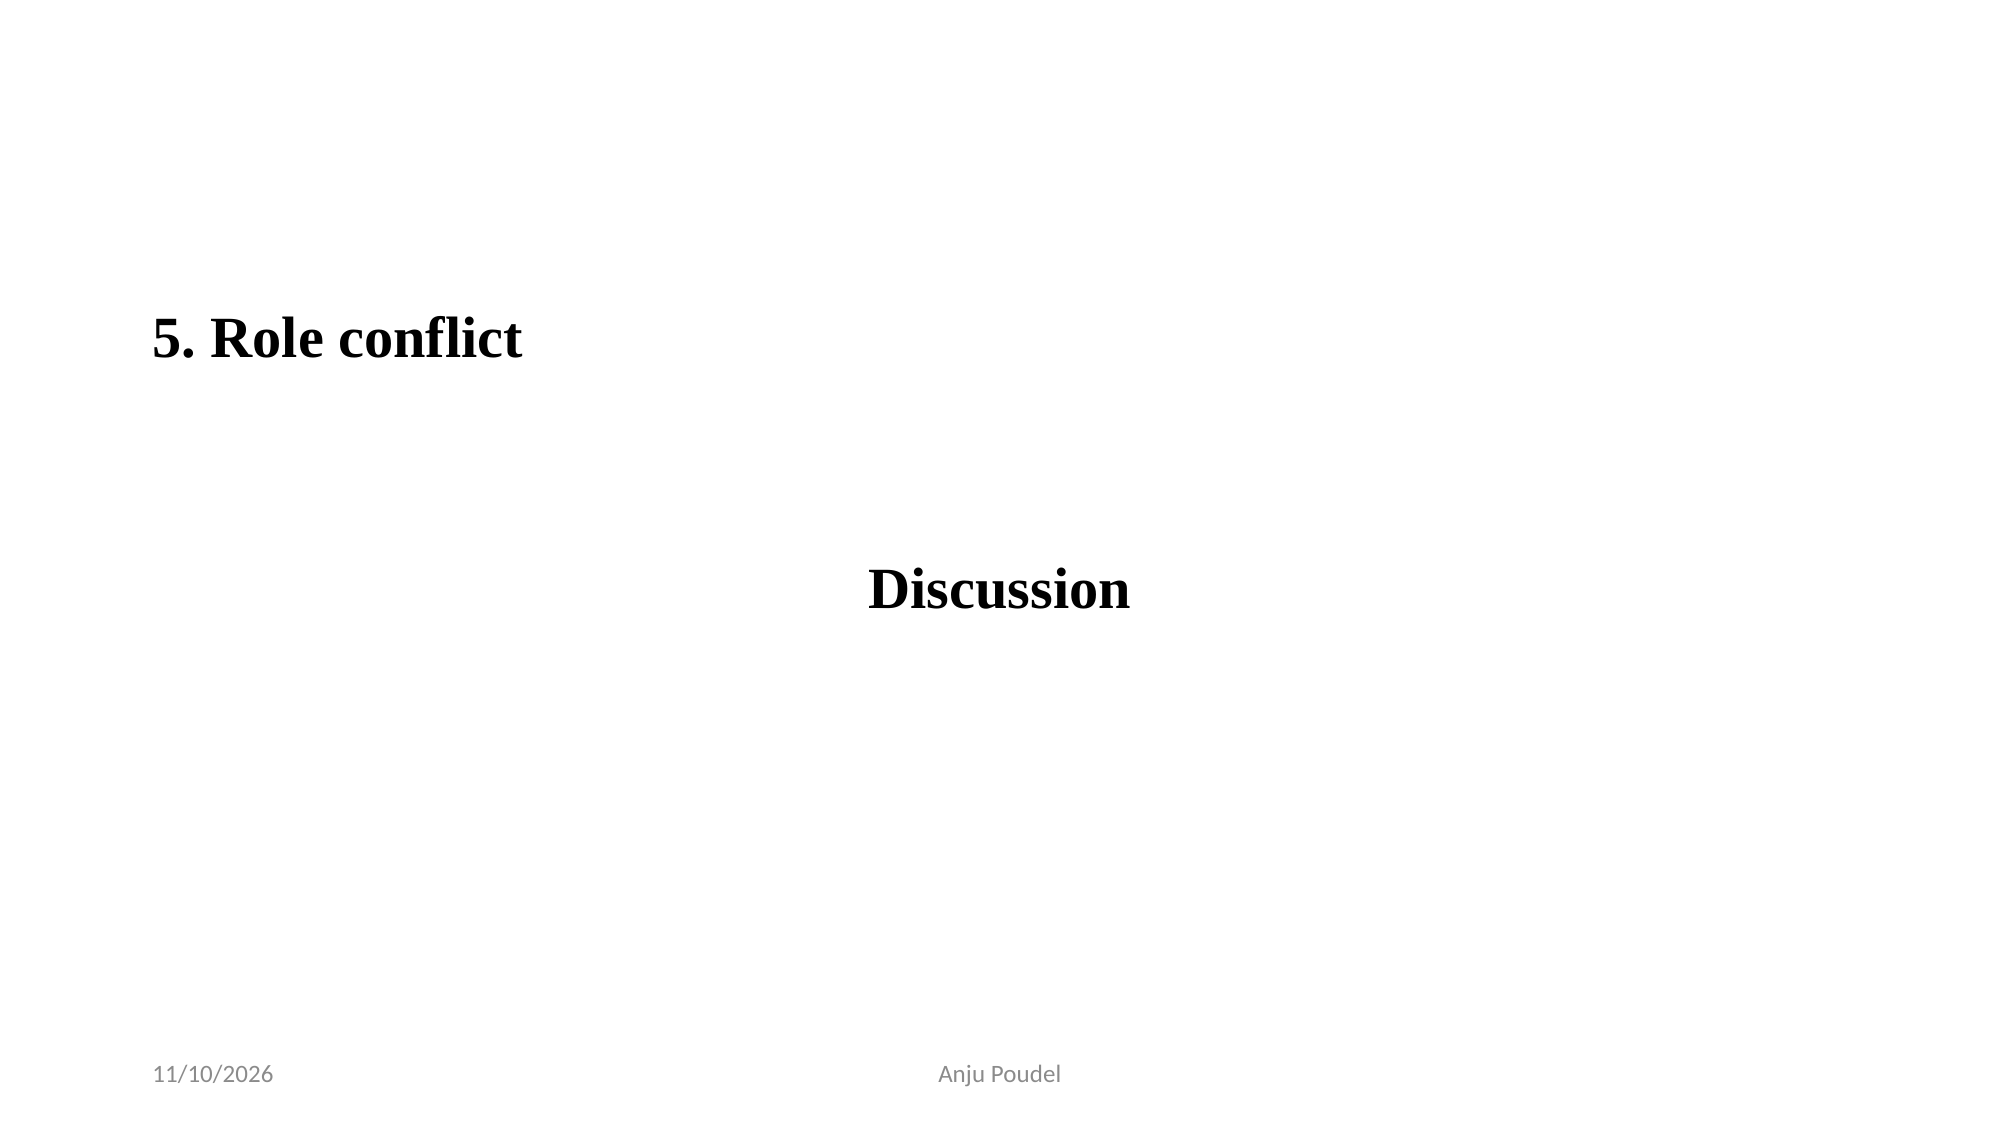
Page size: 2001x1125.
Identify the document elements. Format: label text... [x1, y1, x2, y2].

footer Anju Poudel [662, 1042, 1338, 1103]
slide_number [137, 1042, 588, 1103]
list 5. Role conflict Discussion [137, 299, 1863, 1014]
